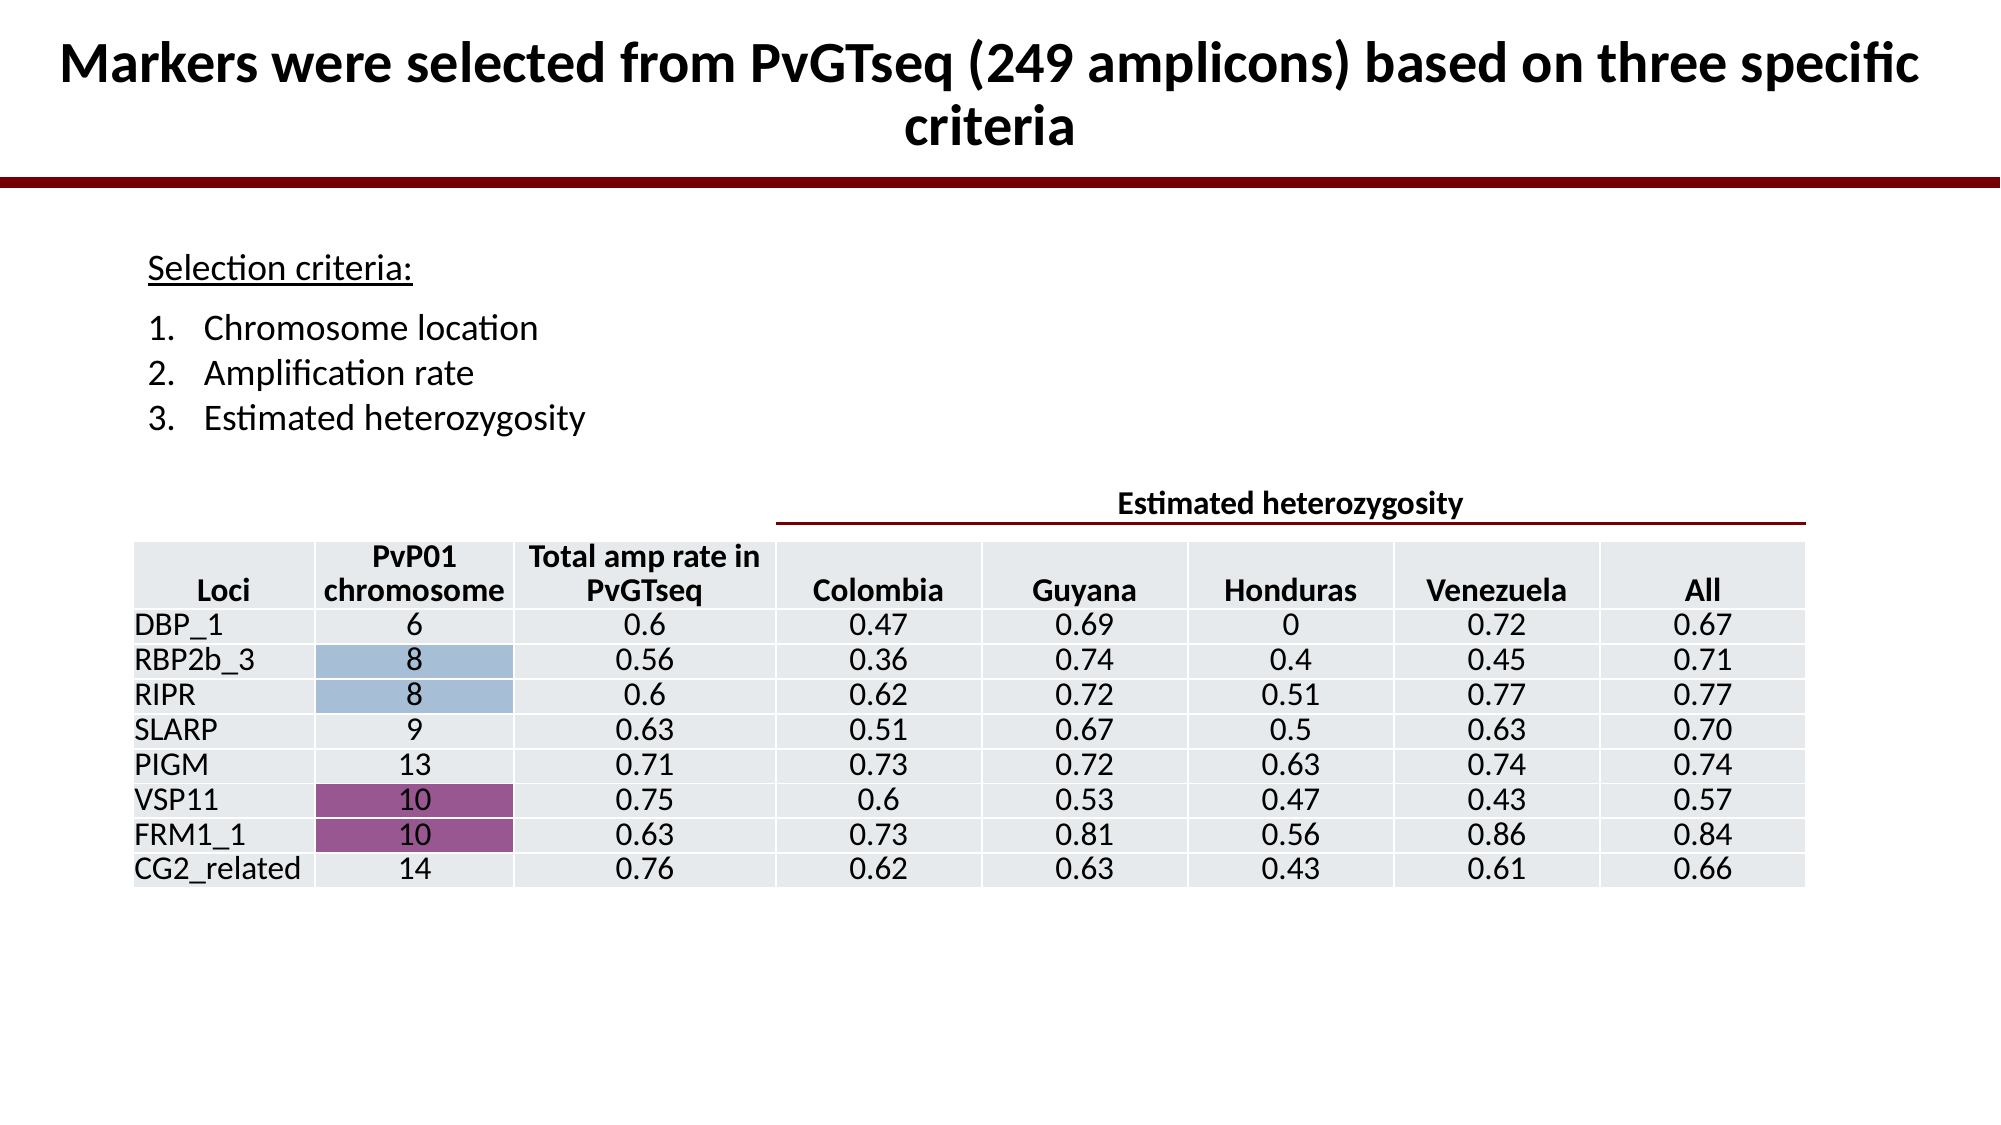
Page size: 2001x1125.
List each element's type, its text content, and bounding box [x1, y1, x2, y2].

table_cell 0.72 [1395, 610, 1599, 643]
table_cell 0.74 [983, 645, 1187, 678]
table_cell 0.43 [1189, 854, 1393, 887]
table_cell 0.66 [1601, 854, 1805, 887]
table_cell 0.69 [983, 610, 1187, 643]
table_cell 0.71 [515, 750, 775, 783]
table_cell 0.77 [1601, 680, 1805, 713]
table_cell 0.57 [1601, 784, 1805, 817]
table_cell 0.36 [777, 645, 981, 678]
table_cell 0.51 [1189, 680, 1393, 713]
table_cell 0.70 [1601, 715, 1805, 748]
table_cell 6 [316, 610, 513, 643]
table_cell 0.67 [983, 715, 1187, 748]
table_cell 10 [316, 819, 513, 852]
table_cell 0.86 [1395, 819, 1599, 852]
table_cell 0.6 [515, 610, 775, 643]
table_cell 0.45 [1395, 645, 1599, 678]
table_cell FRM1_1 [134, 819, 314, 852]
text_box Estimated heterozygosity [775, 474, 1807, 522]
table_cell 0.47 [777, 610, 981, 643]
table_cell 0.56 [1189, 819, 1393, 852]
table_header All [1601, 542, 1805, 608]
table_cell 0.63 [1189, 750, 1393, 783]
table_header Loci [134, 542, 314, 608]
table_header PvP01 chromosome [316, 542, 513, 608]
table_cell DBP_1 [134, 610, 314, 643]
table_header Colombia [777, 542, 981, 608]
table_cell 0.67 [1601, 610, 1805, 643]
table_cell 0.77 [1395, 680, 1599, 713]
table_cell 8 [316, 680, 513, 713]
table_cell 0.72 [983, 680, 1187, 713]
table_cell 0.76 [515, 854, 775, 887]
text_box [0, 177, 2000, 188]
table_cell 0.63 [515, 715, 775, 748]
table_cell 0.51 [777, 715, 981, 748]
table_cell 0.74 [1395, 750, 1599, 783]
table_cell 0.63 [983, 854, 1187, 887]
table_cell CG2_related [134, 854, 314, 887]
table_cell 0.43 [1395, 784, 1599, 817]
table_cell 0.63 [1395, 715, 1599, 748]
table_cell 0.6 [515, 680, 775, 713]
table_cell 8 [316, 645, 513, 678]
table_header Total amp rate in PvGTseq [515, 542, 775, 608]
table_cell VSP11 [134, 784, 314, 817]
table_cell 0.4 [1189, 645, 1393, 678]
table_header Venezuela [1395, 542, 1599, 608]
table_cell 0.73 [777, 819, 981, 852]
table_cell 0.75 [515, 784, 775, 817]
table_header Guyana [983, 542, 1187, 608]
text_box Estimated heterozygosity [775, 524, 1807, 529]
table_cell SLARP [134, 715, 314, 748]
table_cell 0.81 [983, 819, 1187, 852]
table_cell RBP2b_3 [134, 645, 314, 678]
table_cell 9 [316, 715, 513, 748]
table_header Honduras [1189, 542, 1393, 608]
table_cell 0.62 [777, 854, 981, 887]
text_box Selection criteria: Chromosome location Amplification rate Estimated heterozygosity [132, 235, 1046, 446]
table_cell 0 [1189, 610, 1393, 643]
table_cell RIPR [134, 680, 314, 713]
table_cell 0.6 [777, 784, 981, 817]
table_cell 0.56 [515, 645, 775, 678]
table_cell PIGM [134, 750, 314, 783]
table_cell 0.62 [777, 680, 981, 713]
table_cell 0.73 [777, 750, 981, 783]
table_cell 0.84 [1601, 819, 1805, 852]
table_cell 13 [316, 750, 513, 783]
table_cell 0.5 [1189, 715, 1393, 748]
table_cell 0.72 [983, 750, 1187, 783]
table_cell 14 [316, 854, 513, 887]
table_cell 0.71 [1601, 645, 1805, 678]
table_cell 0.63 [515, 819, 775, 852]
table_cell 0.47 [1189, 784, 1393, 817]
table_cell 0.53 [983, 784, 1187, 817]
table_cell 10 [316, 784, 513, 817]
table_cell 0.74 [1601, 750, 1805, 783]
title Markers were selected from PvGTseq (249 amplicons) based on three specific criteria [42, 17, 1938, 172]
table_cell 0.61 [1395, 854, 1599, 887]
